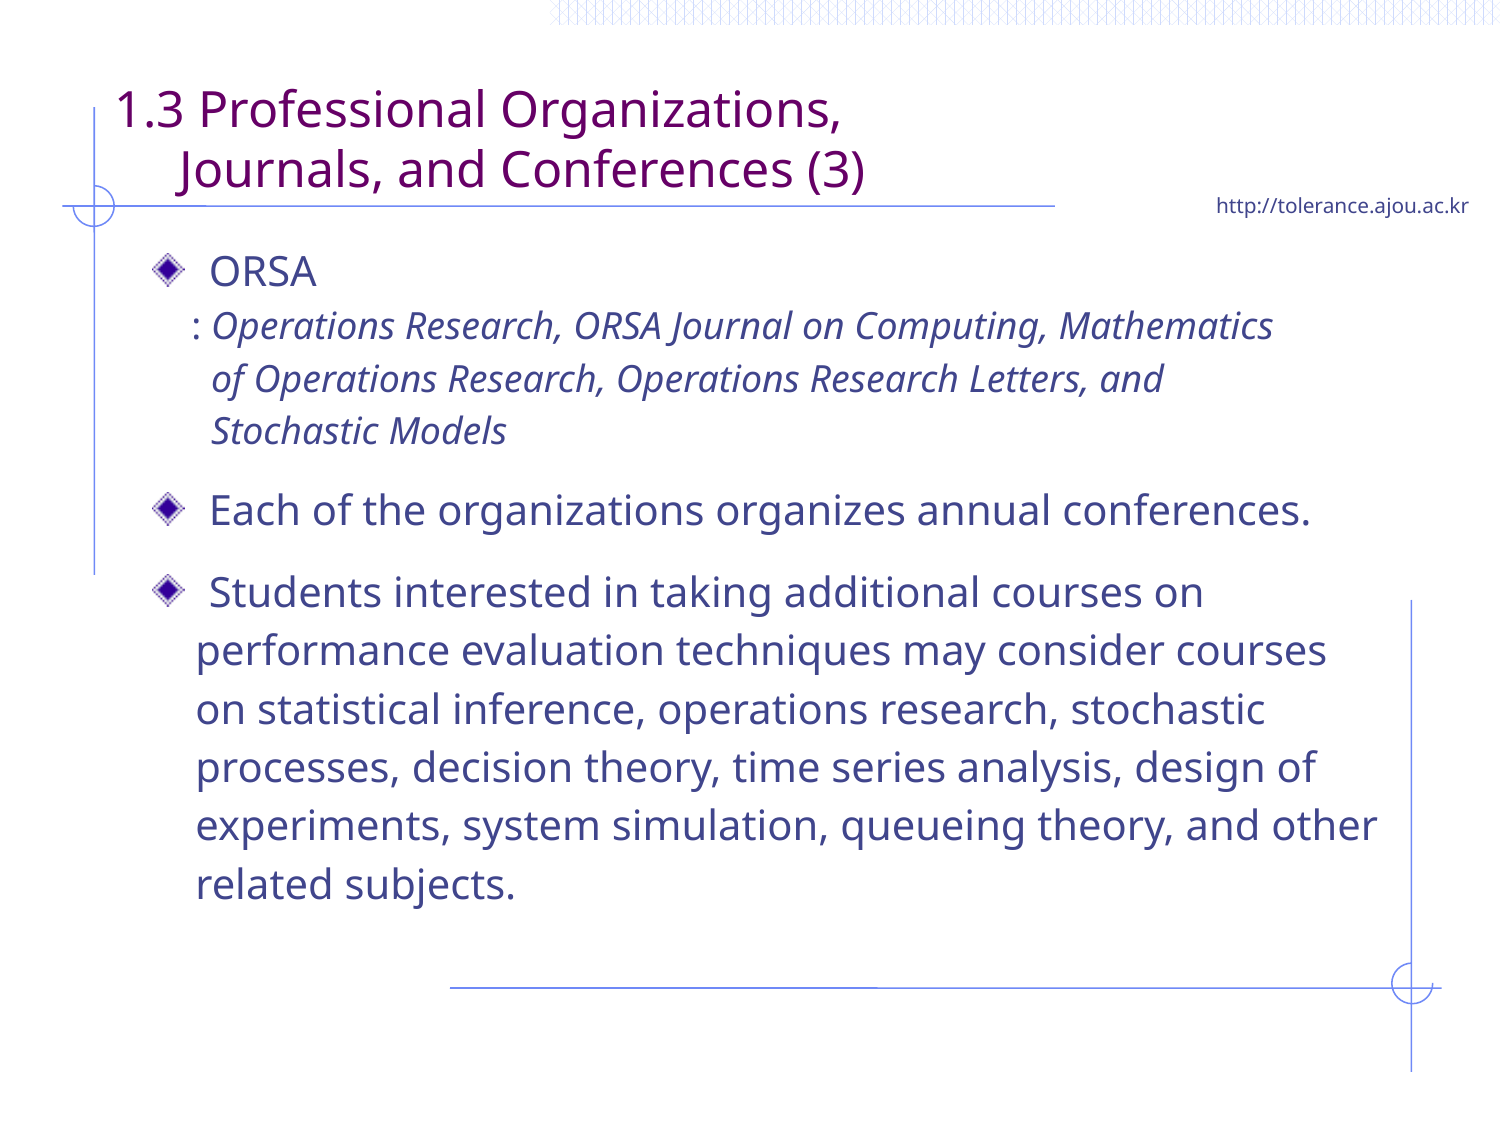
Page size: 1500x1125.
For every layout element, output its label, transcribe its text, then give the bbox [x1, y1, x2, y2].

list ORSA : Operations Research, ORSA Journal on Computing, Mathematics of Operations Research, Operations Research Letters, and Stochastic Models Each of the organizations organizes annual conferences. Students interested in taking additional courses on performance evaluation techniques may consider courses on statistical inference, operations research, stochastic processes, decision theory, time series analysis, design of experiments, system simulation, queueing theory, and other related subjects. [137, 237, 1413, 988]
picture [152, 253, 185, 287]
picture [152, 492, 185, 526]
picture [152, 574, 185, 607]
title 1.3 Professional Organizations, Journals, and Conferences (3) [99, 54, 1163, 205]
